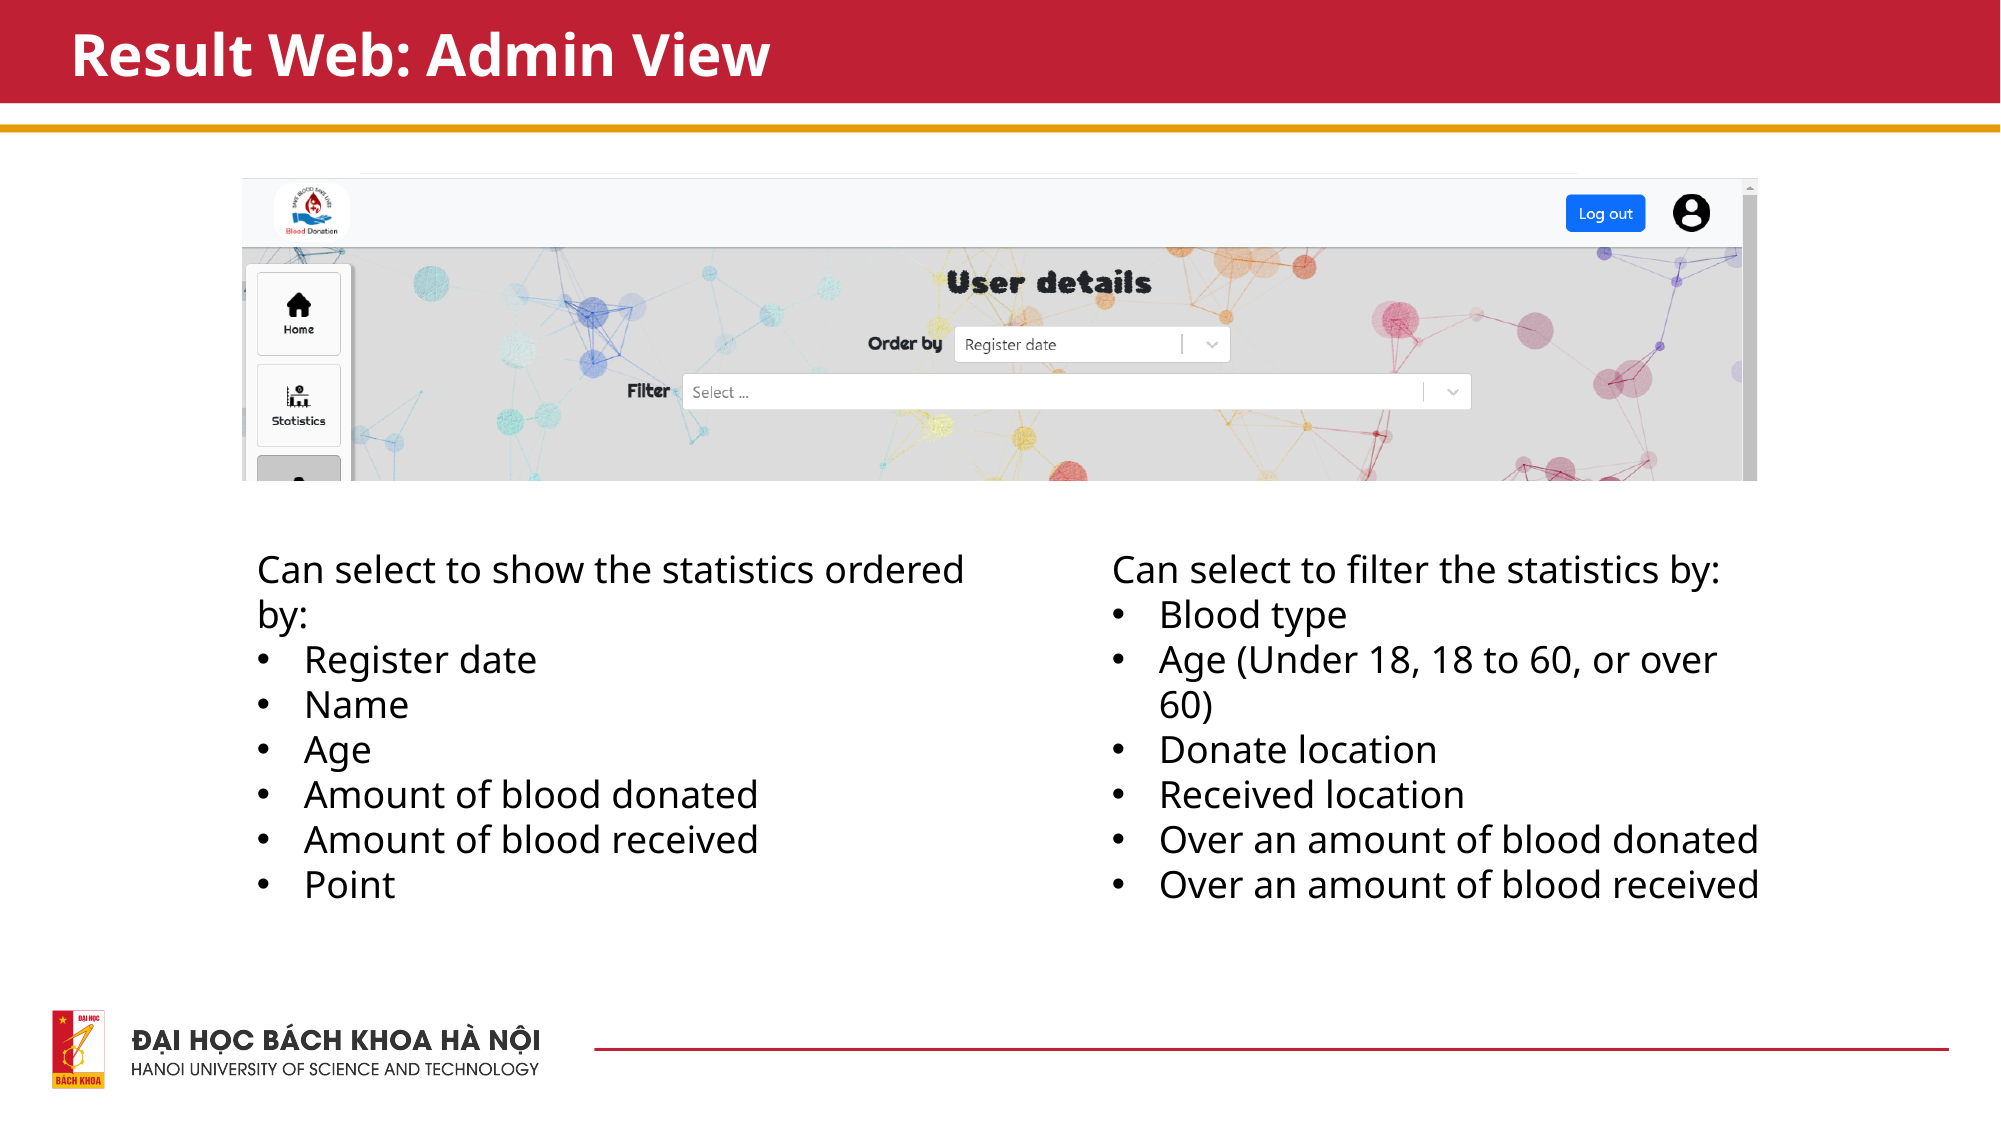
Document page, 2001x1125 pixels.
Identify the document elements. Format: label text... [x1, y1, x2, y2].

text_box Can select to filter the statistics by: Blood type Age (Under 18, 18 to 60, or over 60) Donate location Received location Over an amount of blood donated Over an amount of blood received [1097, 538, 1784, 958]
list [242, 173, 1758, 481]
text_box Can select to show the statistics ordered by: Register date Name Age Amount of blood donated Amount of blood received Point [242, 538, 1022, 913]
title Result Web: Admin View [55, 18, 1945, 90]
picture [0, 0, 2001, 1125]
